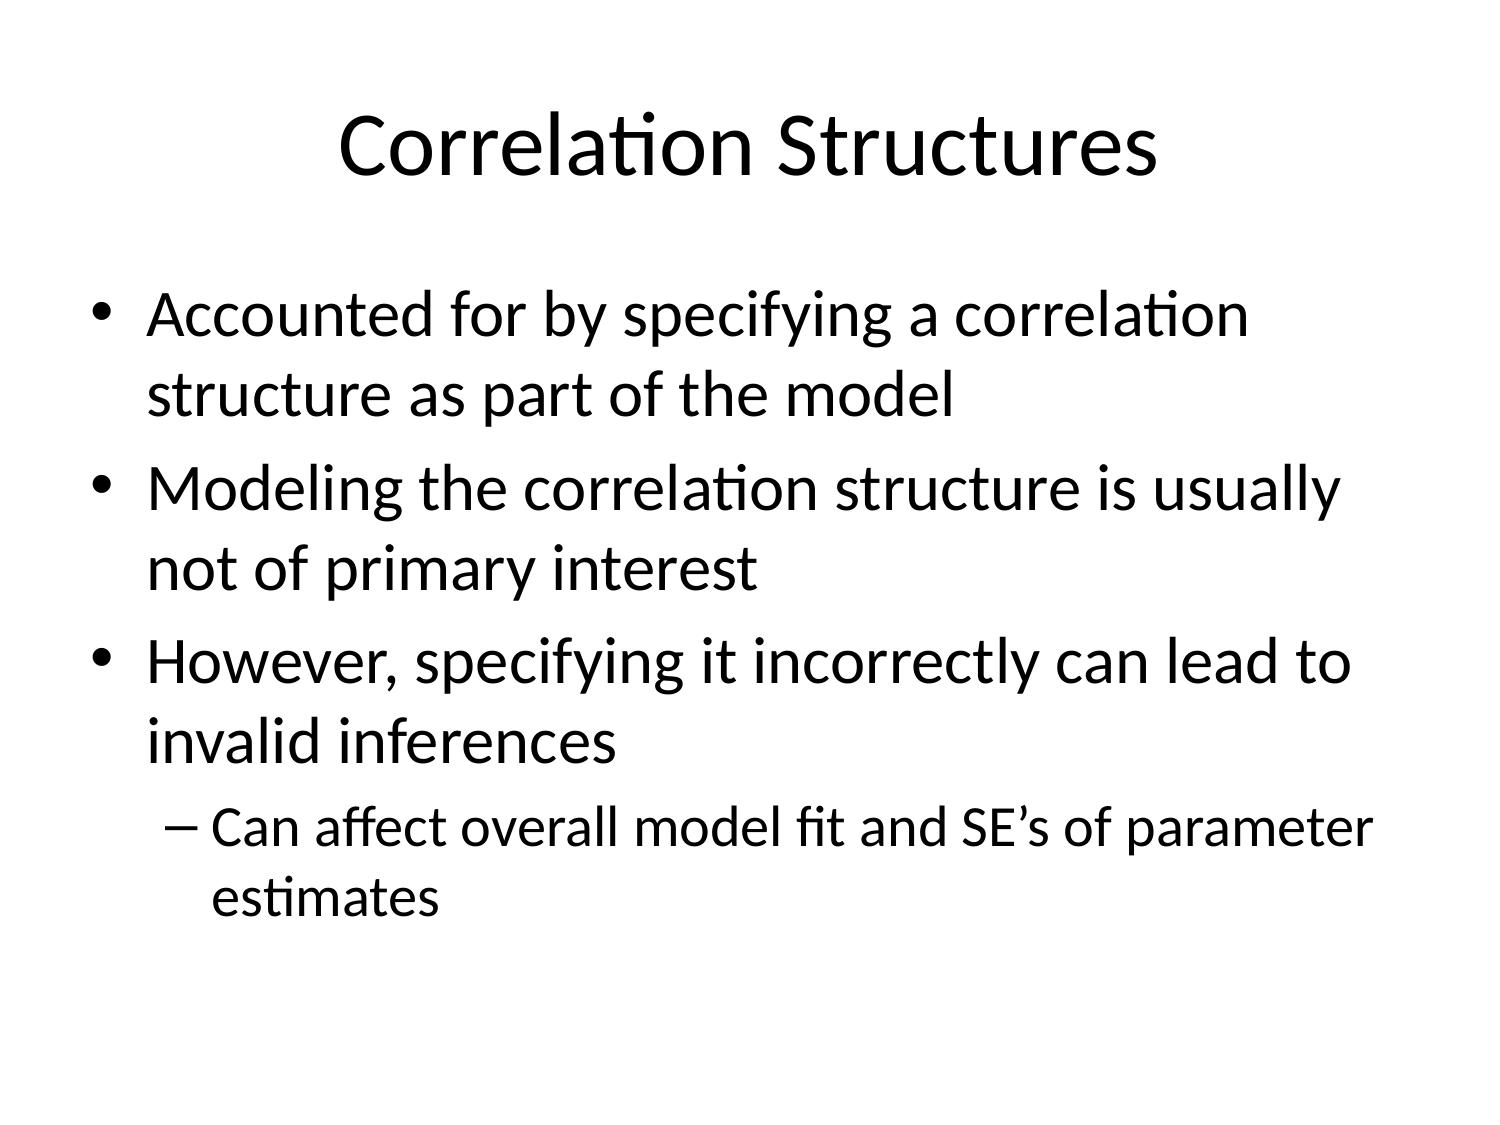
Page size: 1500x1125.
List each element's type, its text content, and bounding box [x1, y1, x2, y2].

title Correlation Structures [75, 45, 1425, 233]
list Accounted for by specifying a correlation structure as part of the model Modeling the correlation structure is usually not of primary interest However, specifying it incorrectly can lead to invalid inferences Can affect overall model fit and SE’s of parameter estimates [75, 262, 1425, 1005]
